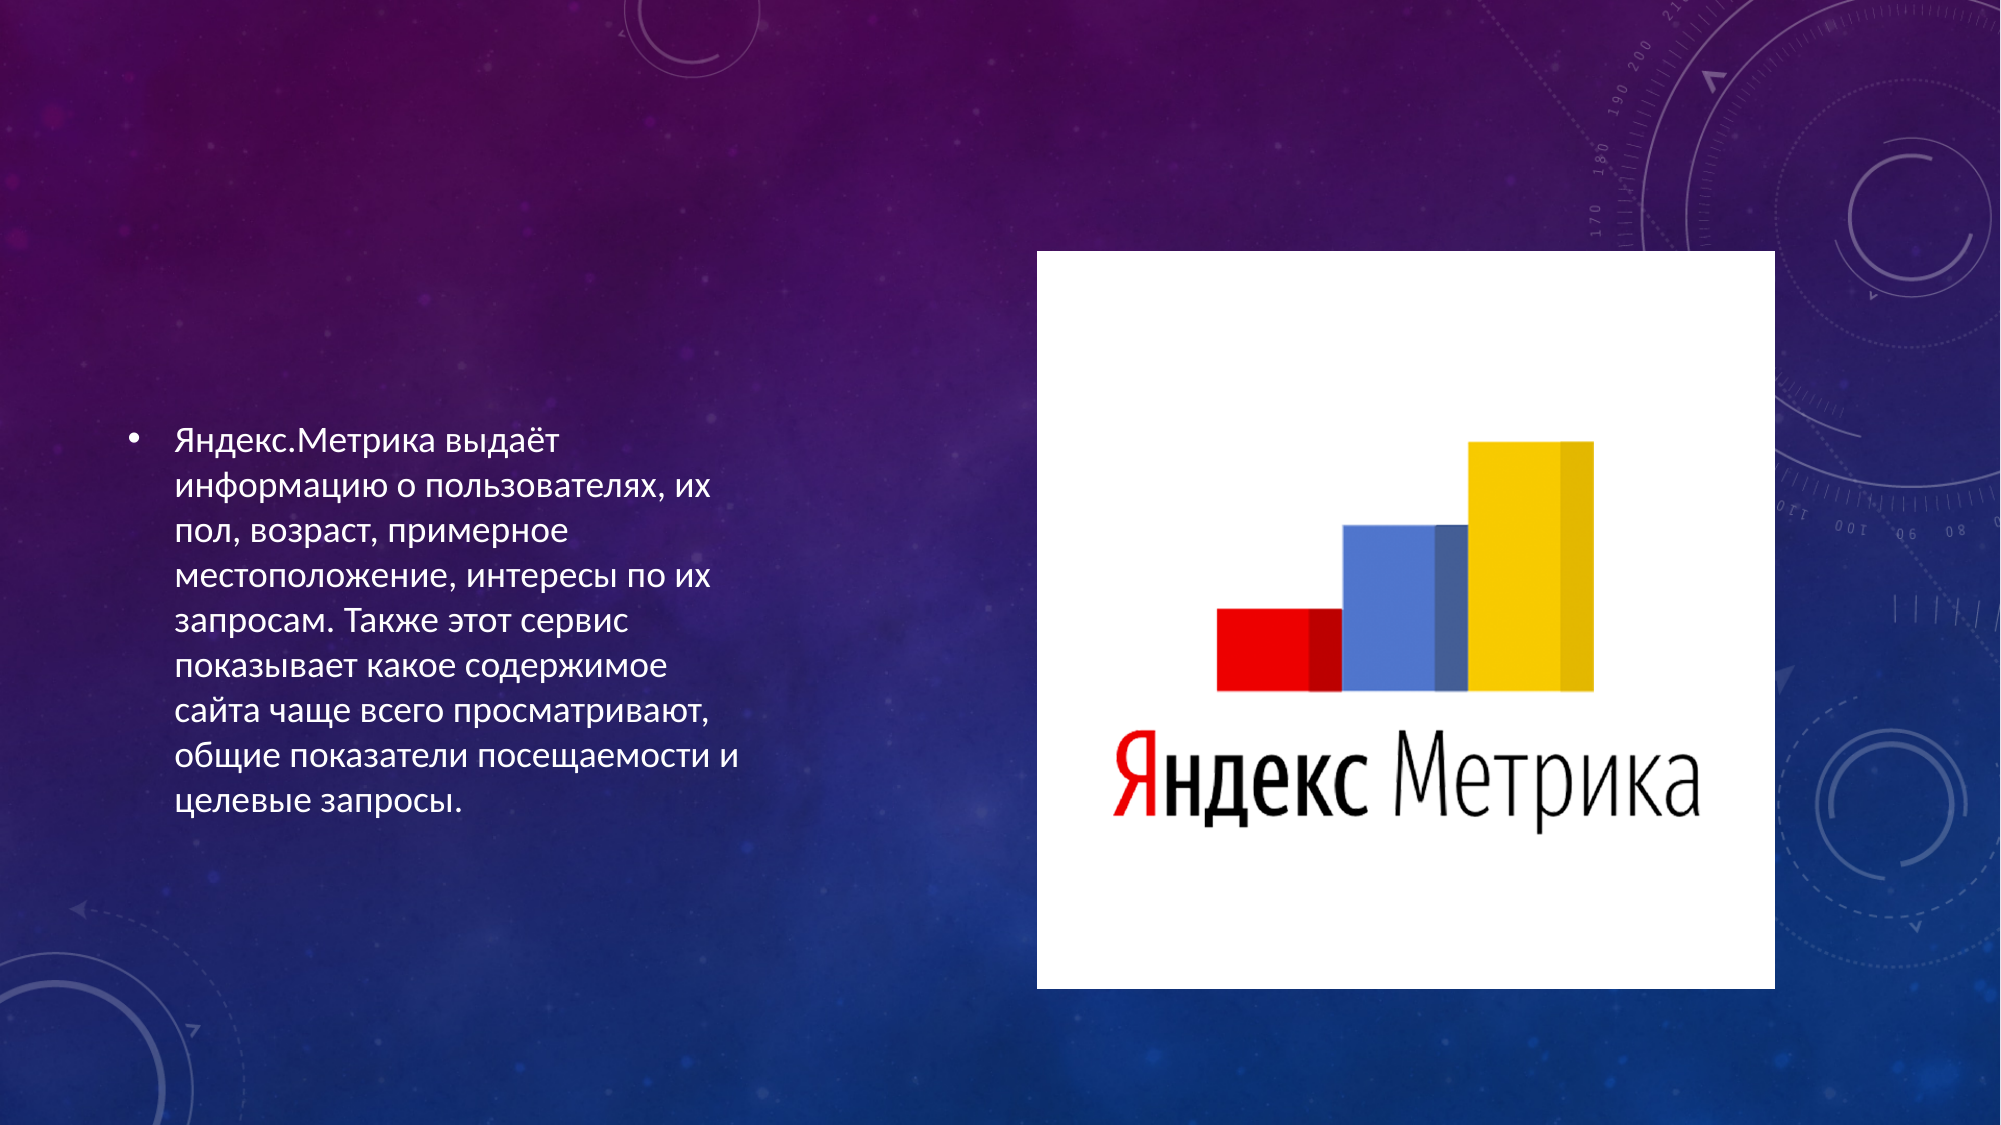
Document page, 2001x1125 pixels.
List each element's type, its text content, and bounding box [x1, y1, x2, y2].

list Яндекс.Метрика выдаёт информацию о пользователях, их пол, возраст, примерное местоположение, интересы по их запросам. Также этот сервис показывает какое содержимое сайта чаще всего просматривают, общие показатели посещаемости и целевые запросы. [112, 351, 771, 950]
picture [0, 0, 2001, 1125]
